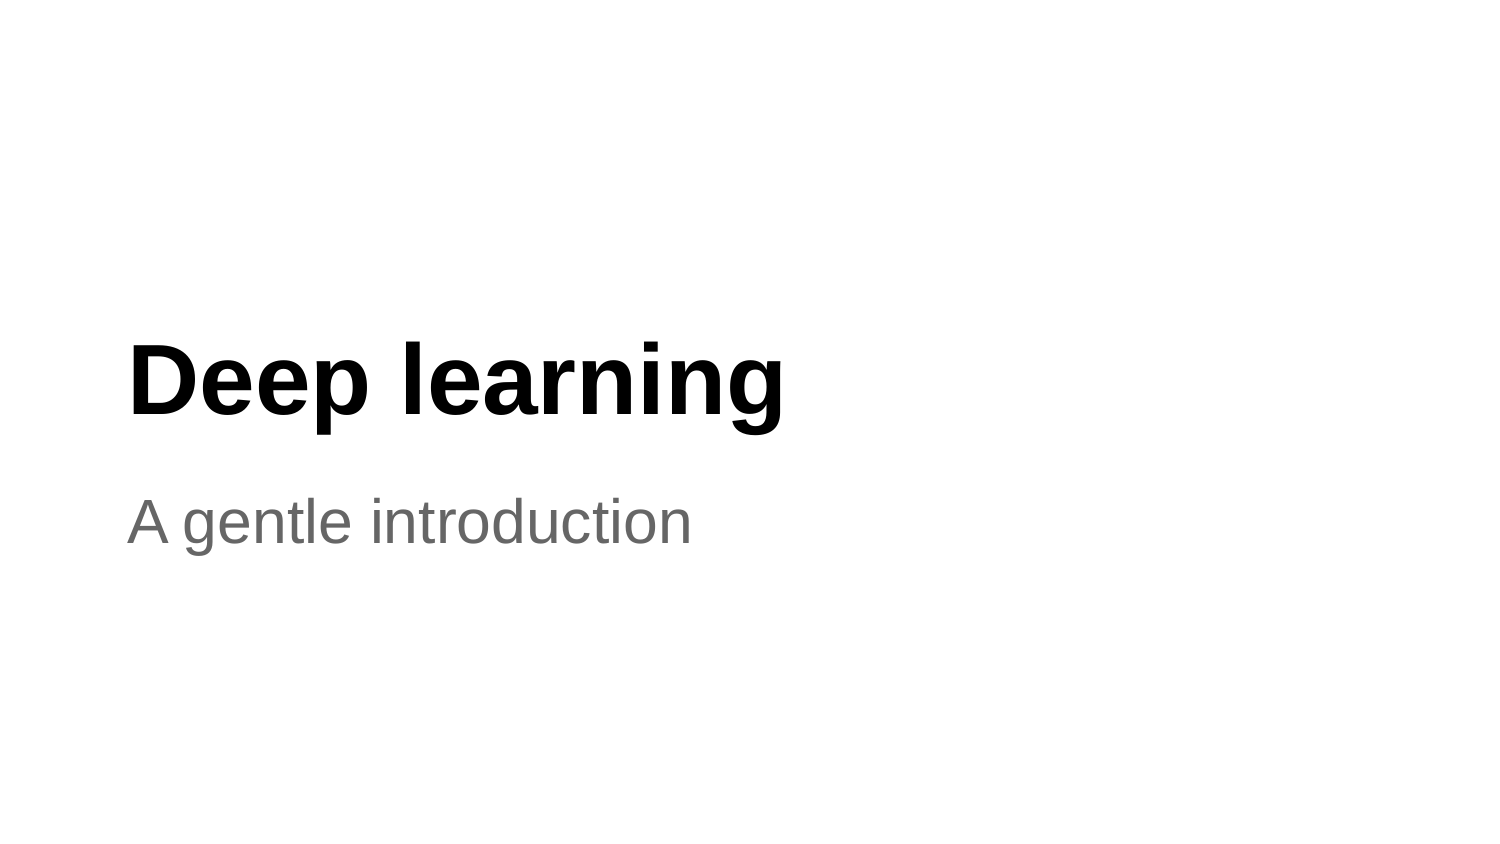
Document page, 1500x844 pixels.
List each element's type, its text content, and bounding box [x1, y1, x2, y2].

subtitle A gentle introduction [112, 465, 1388, 595]
title Deep learning [112, 259, 1388, 450]
